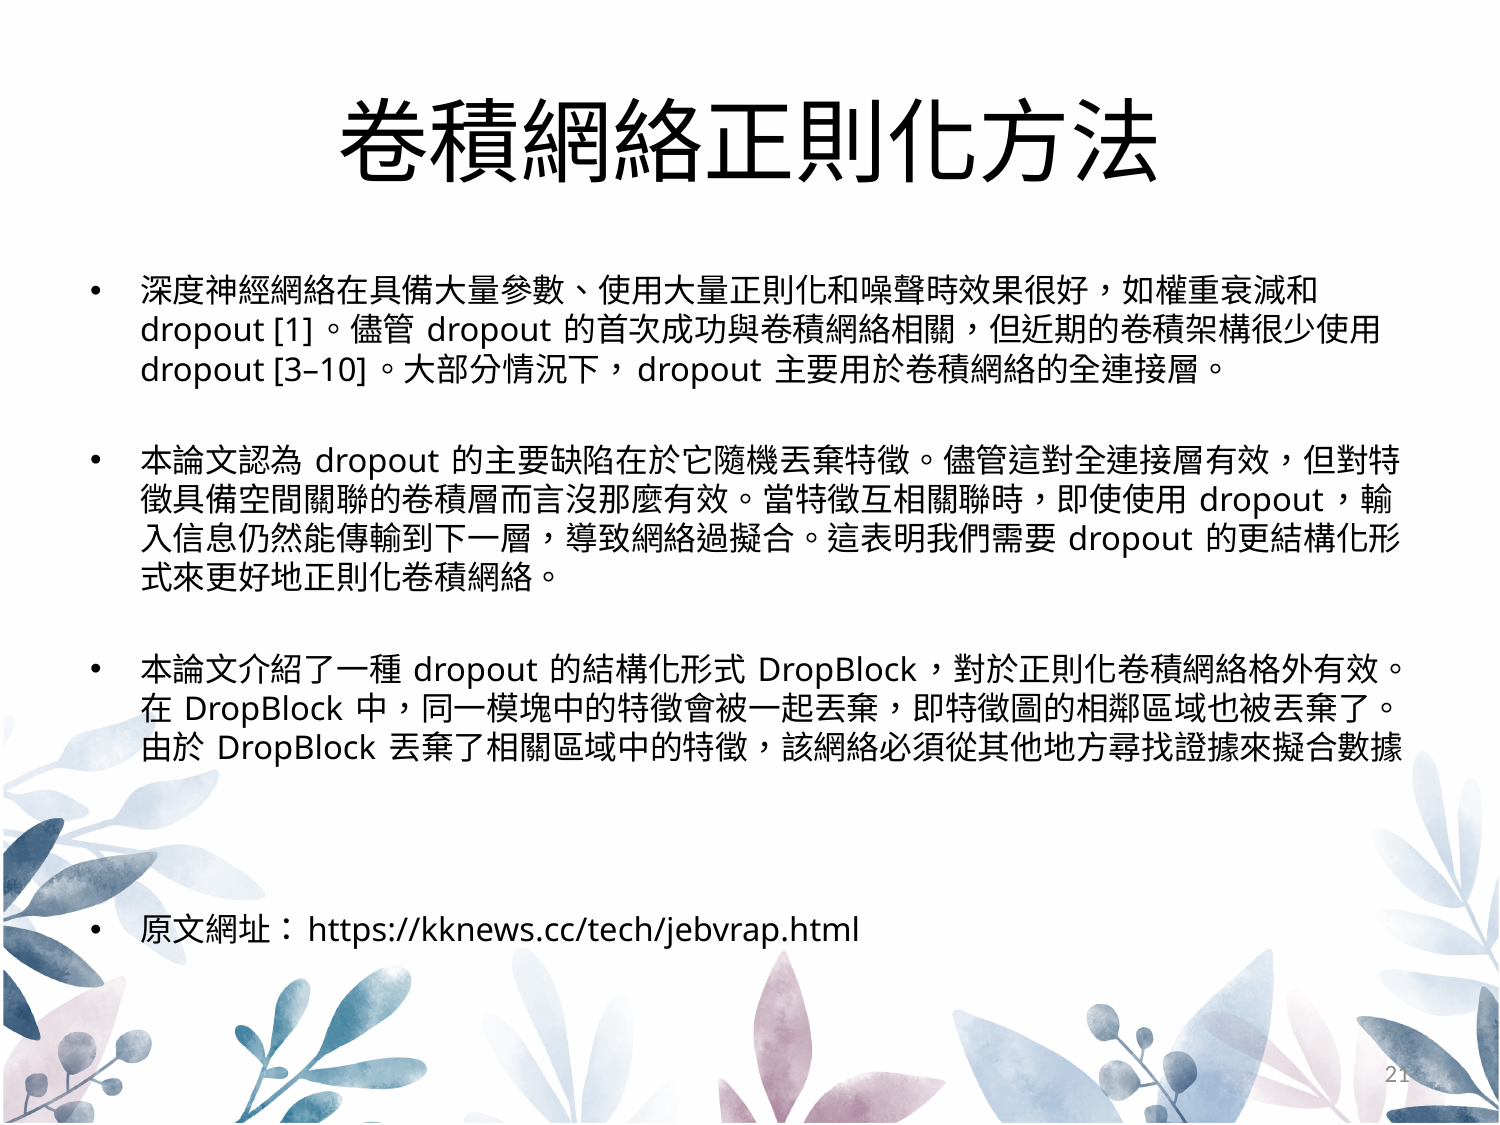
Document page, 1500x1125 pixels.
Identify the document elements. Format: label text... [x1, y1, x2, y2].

title 卷積網絡正則化方法 [75, 45, 1425, 233]
picture [0, 0, 1500, 1125]
list 深度神經網絡在具備大量參數、使用大量正則化和噪聲時效果很好，如權重衰減和 dropout [1]。儘管 dropout 的首次成功與卷積網絡相關，但近期的卷積架構很少使用 dropout [3–10]。大部分情況下，dropout 主要用於卷積網絡的全連接層。 本論文認為 dropout 的主要缺陷在於它隨機丟棄特徵。儘管這對全連接層有效，但對特徵具備空間關聯的卷積層而言沒那麼有效。當特徵互相關聯時，即使使用 dropout，輸入信息仍然能傳輸到下一層，導致網絡過擬合。這表明我們需要 dropout 的更結構化形式來更好地正則化卷積網絡。 本論文介紹了一種 dropout 的結構化形式 DropBlock，對於正則化卷積網絡格外有效。在 DropBlock 中，同一模塊中的特徵會被一起丟棄，即特徵圖的相鄰區域也被丟棄了。由於 DropBlock 丟棄了相關區域中的特徵，該網絡必須從其他地方尋找證據來擬合數據 原文網址：https://kknews.cc/tech/jebvrap.html [75, 262, 1425, 1005]
slide_number 21 [1074, 1042, 1425, 1103]
